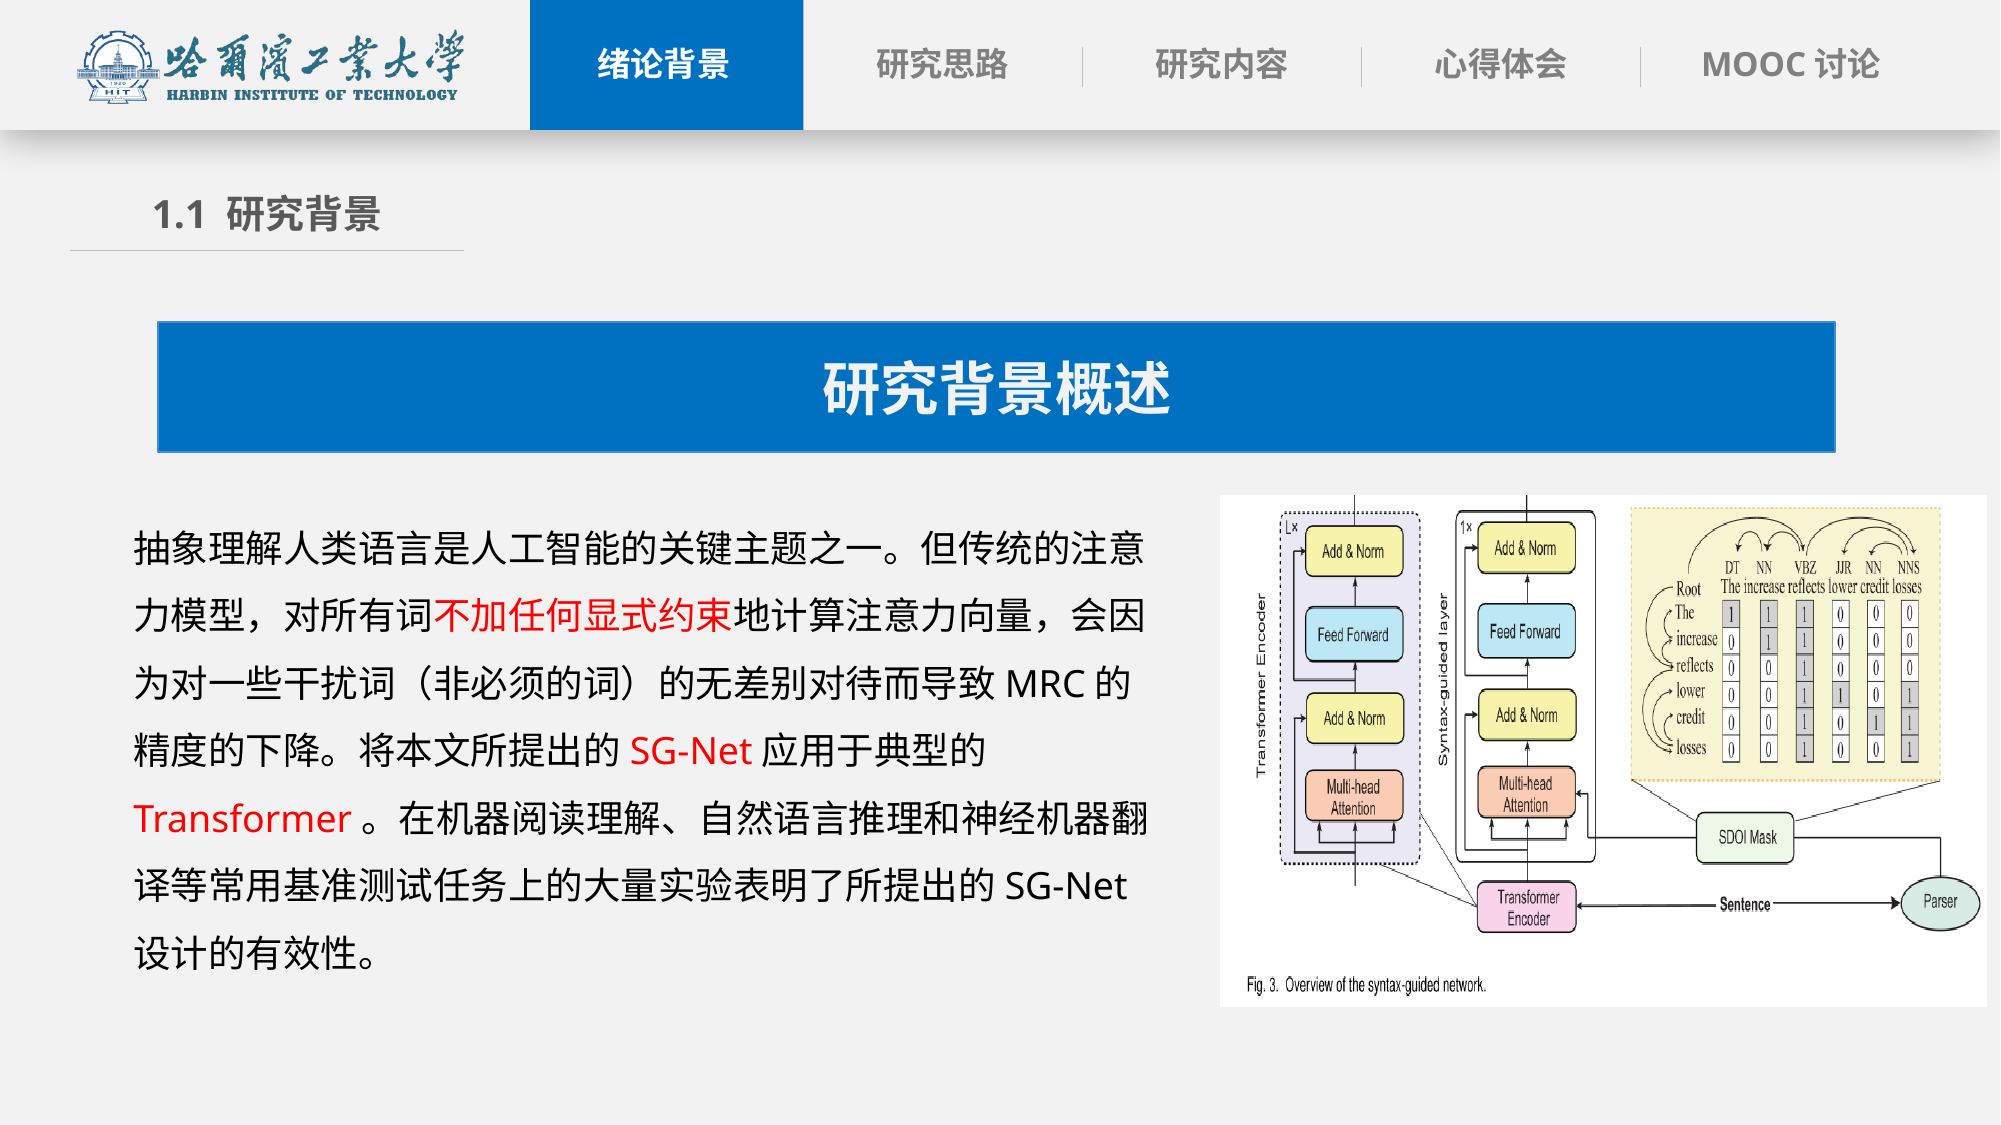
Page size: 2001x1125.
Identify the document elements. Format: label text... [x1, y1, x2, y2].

text_box [0, 0, 529, 131]
text_box 1.1 研究背景 [133, 181, 400, 245]
text_box 绪论背景 [553, 35, 775, 91]
text_box [529, 0, 804, 131]
picture [73, 9, 472, 121]
text_box 研究思路 [832, 35, 1054, 91]
text_box 研究背景概述 [158, 322, 1836, 453]
text_box 抽象理解人类语言是人工智能的关键主题之一。但传统的注意力模型，对所有词不加任何显式约束地计算注意力向量，会因为对一些干扰词（非必须的词）的无差别对待而导致MRC的精度的下降。将本文所提出的SG-Net应用于典型的Transformer。在机器阅读理解、自然语言推理和神经机器翻译等常用基准测试任务上的大量实验表明了所提出的SG-Net设计的有效性。 [133, 502, 1158, 975]
text_box [804, 0, 2000, 131]
text_box 研究内容 [1111, 35, 1333, 91]
text_box 心得体会 [1391, 35, 1612, 91]
text_box MOOC讨论 [1680, 35, 1902, 92]
picture [1220, 495, 1987, 1007]
